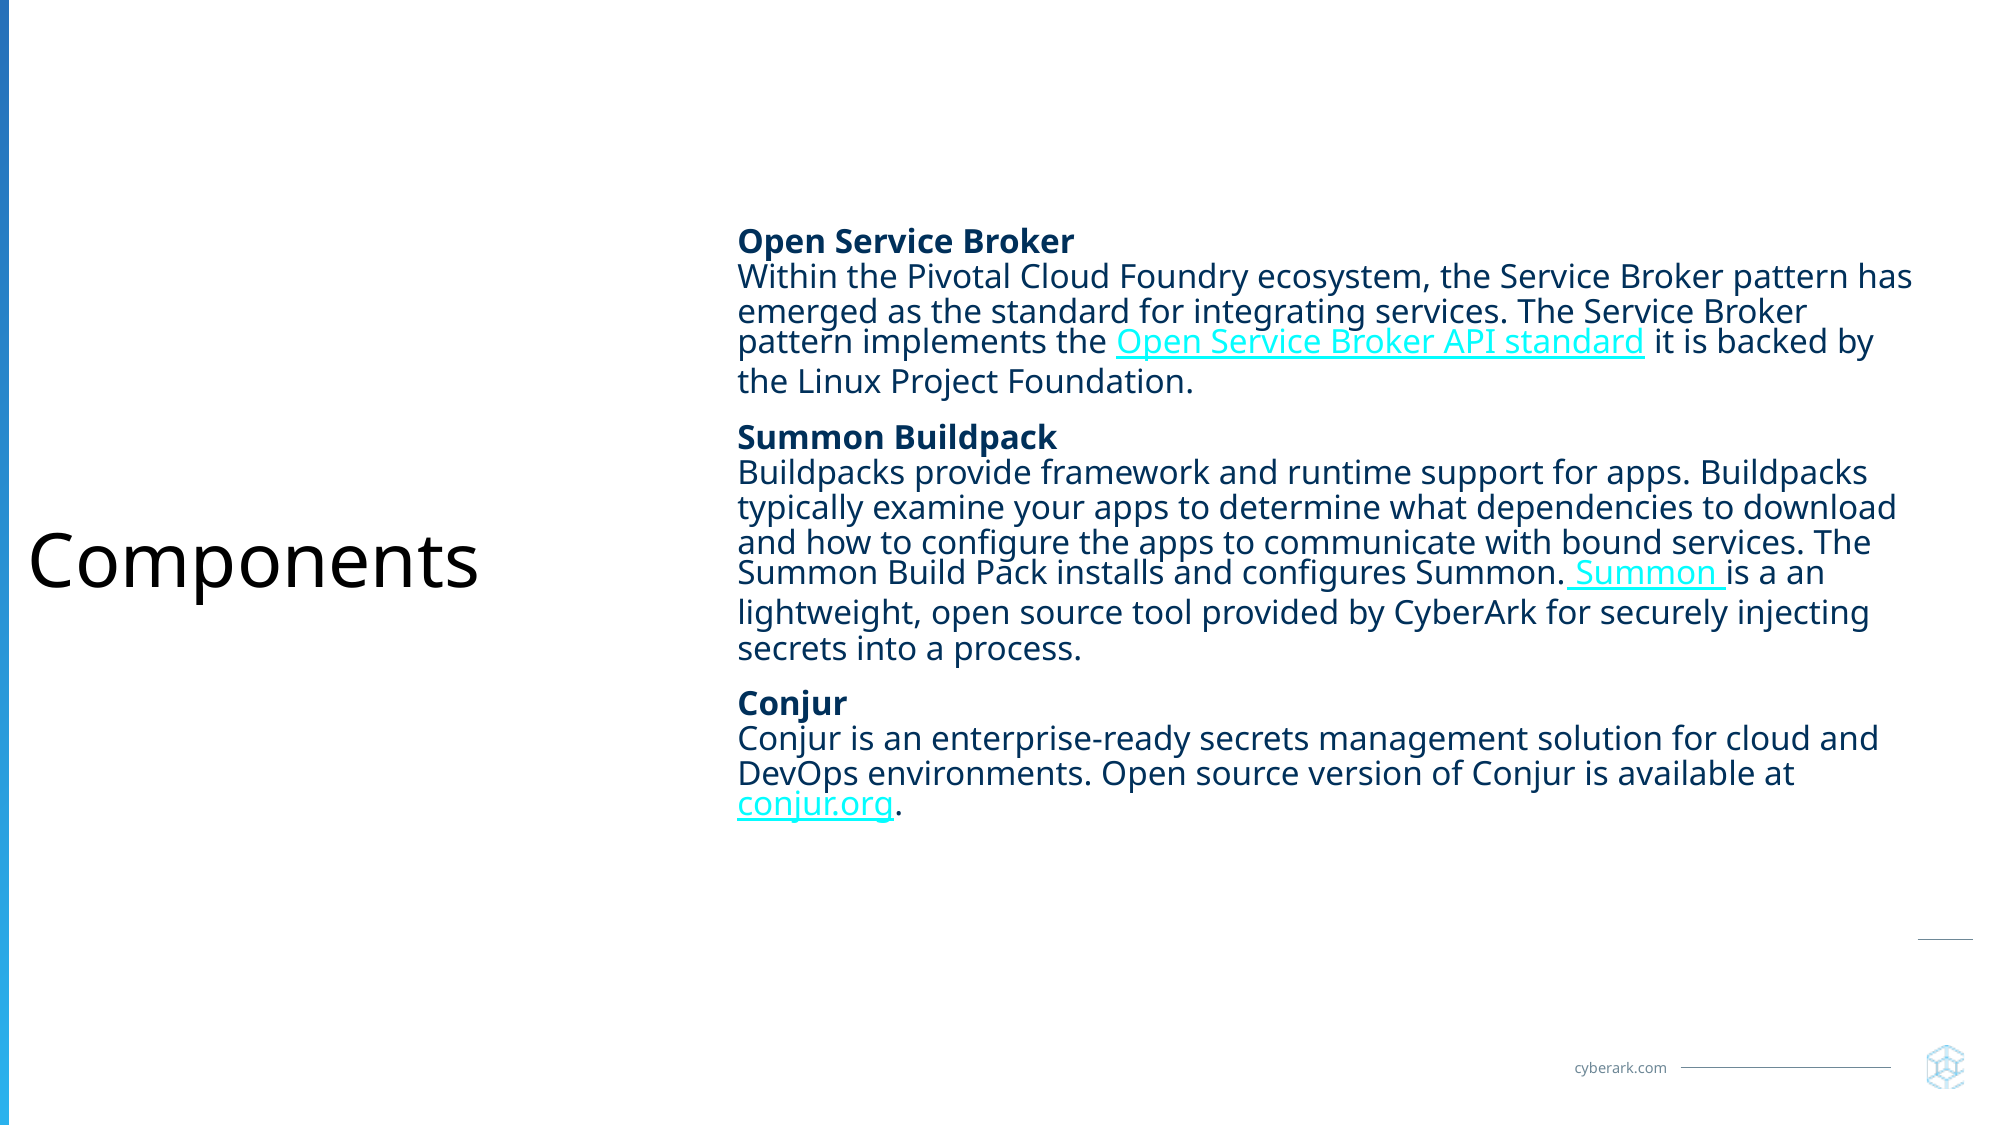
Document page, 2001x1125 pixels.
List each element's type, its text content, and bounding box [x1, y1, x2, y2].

title Components [12, 79, 628, 1048]
list Open Service Broker Within the Pivotal Cloud Foundry ecosystem, the Service Broker pattern has emerged as the standard for integrating services. The Service Broker pattern implements the Open Service Broker API standard it is backed by the Linux Project Foundation. Summon Buildpack Buildpacks provide framework and runtime support for apps. Buildpacks typically examine your apps to determine what dependencies to download and how to configure the apps to communicate with bound services. The Summon Build Pack installs and configures Summon. Summon is a an lightweight, open source tool provided by CyberArk for securely injecting secrets into a process. Conjur Conjur is an enterprise-ready secrets management solution for cloud and DevOps environments. Open source version of Conjur is available at conjur.org. [722, 217, 1944, 1017]
